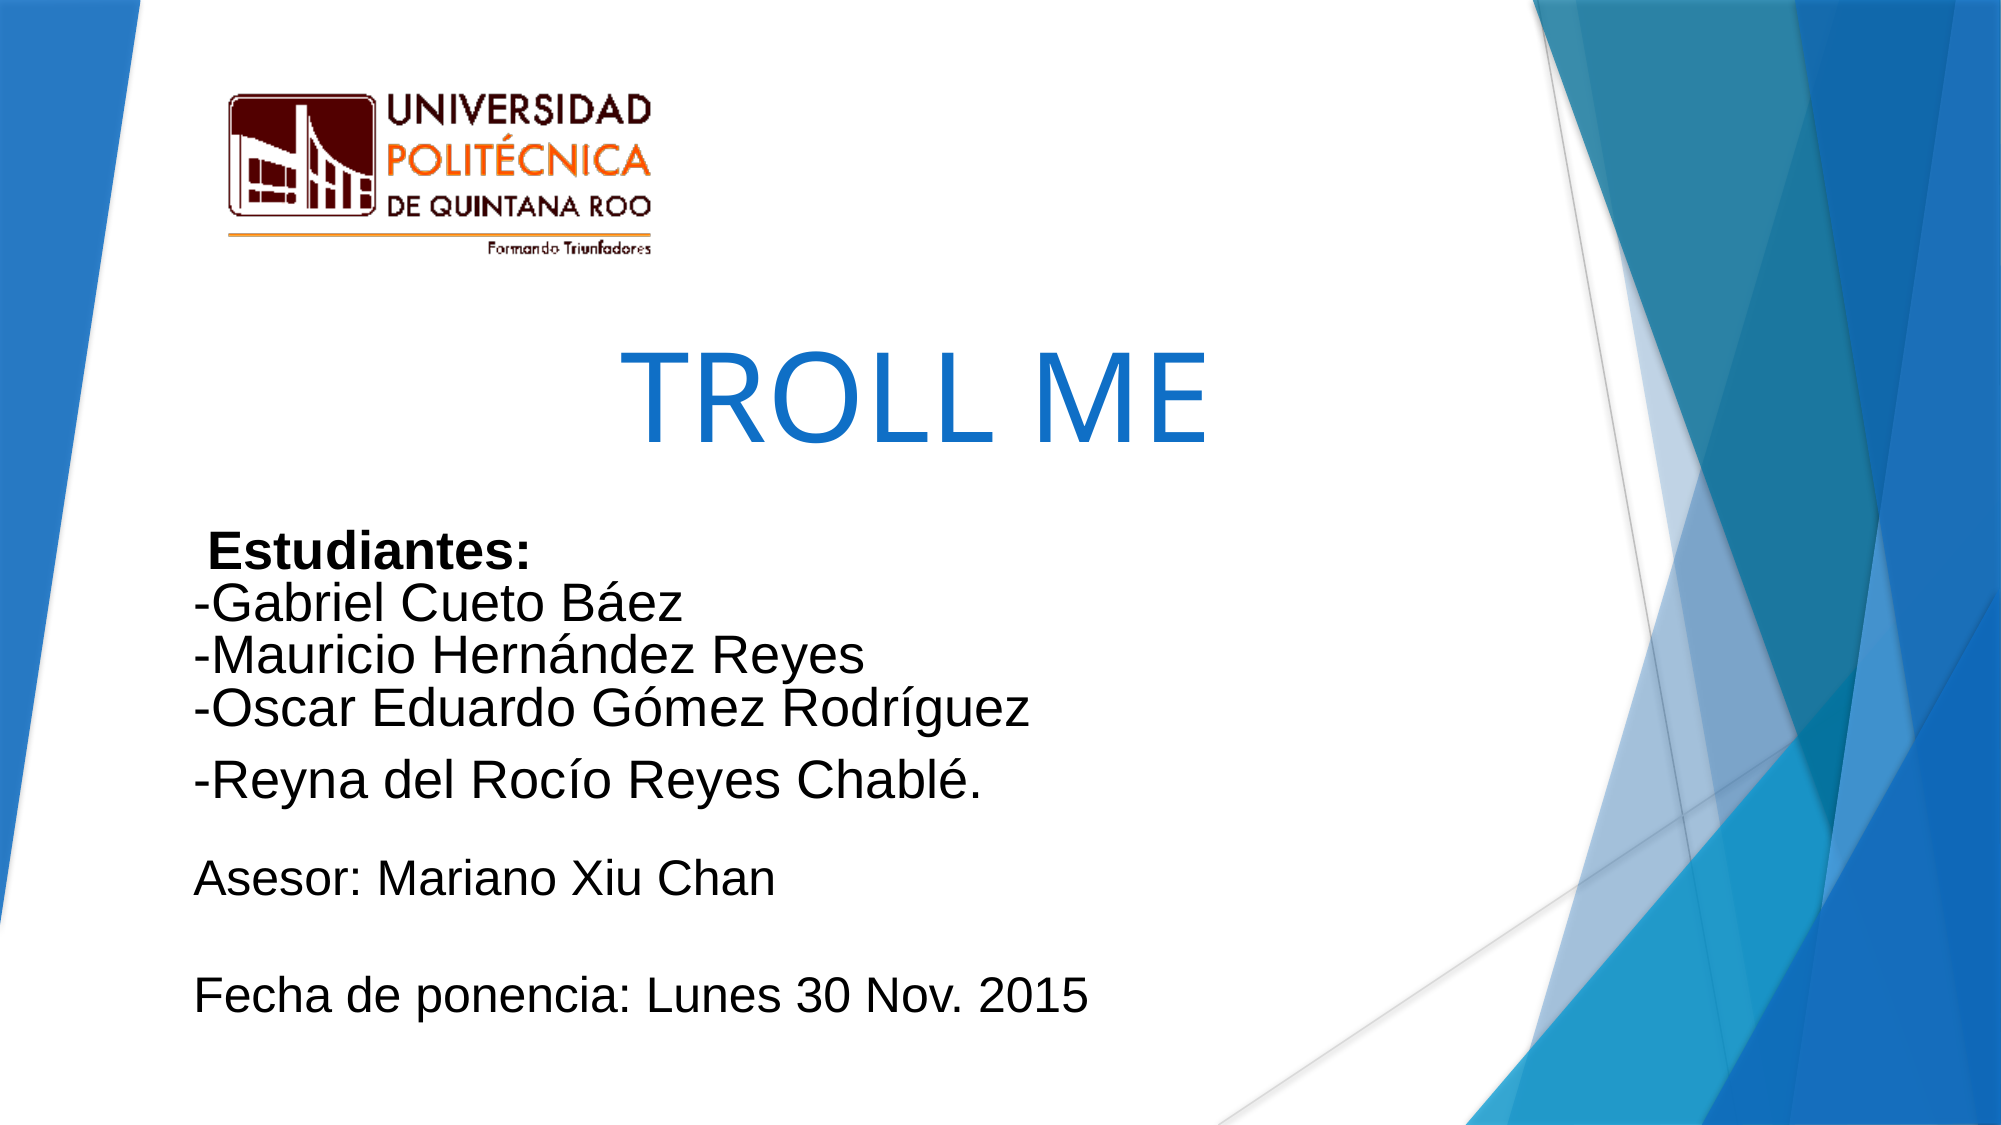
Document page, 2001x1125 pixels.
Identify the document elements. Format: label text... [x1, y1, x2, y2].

subtitle Estudiantes: -Gabriel Cueto Báez -Mauricio Hernández Reyes -Oscar Eduardo Gómez Rodríguez -Reyna del Rocío Reyes Chablé. Asesor: Mariano Xiu Chan Fecha de ponencia: Lunes 30 Nov. 2015 [178, 468, 1204, 1069]
picture [221, 66, 660, 284]
title TROLL ME [215, 230, 1618, 476]
